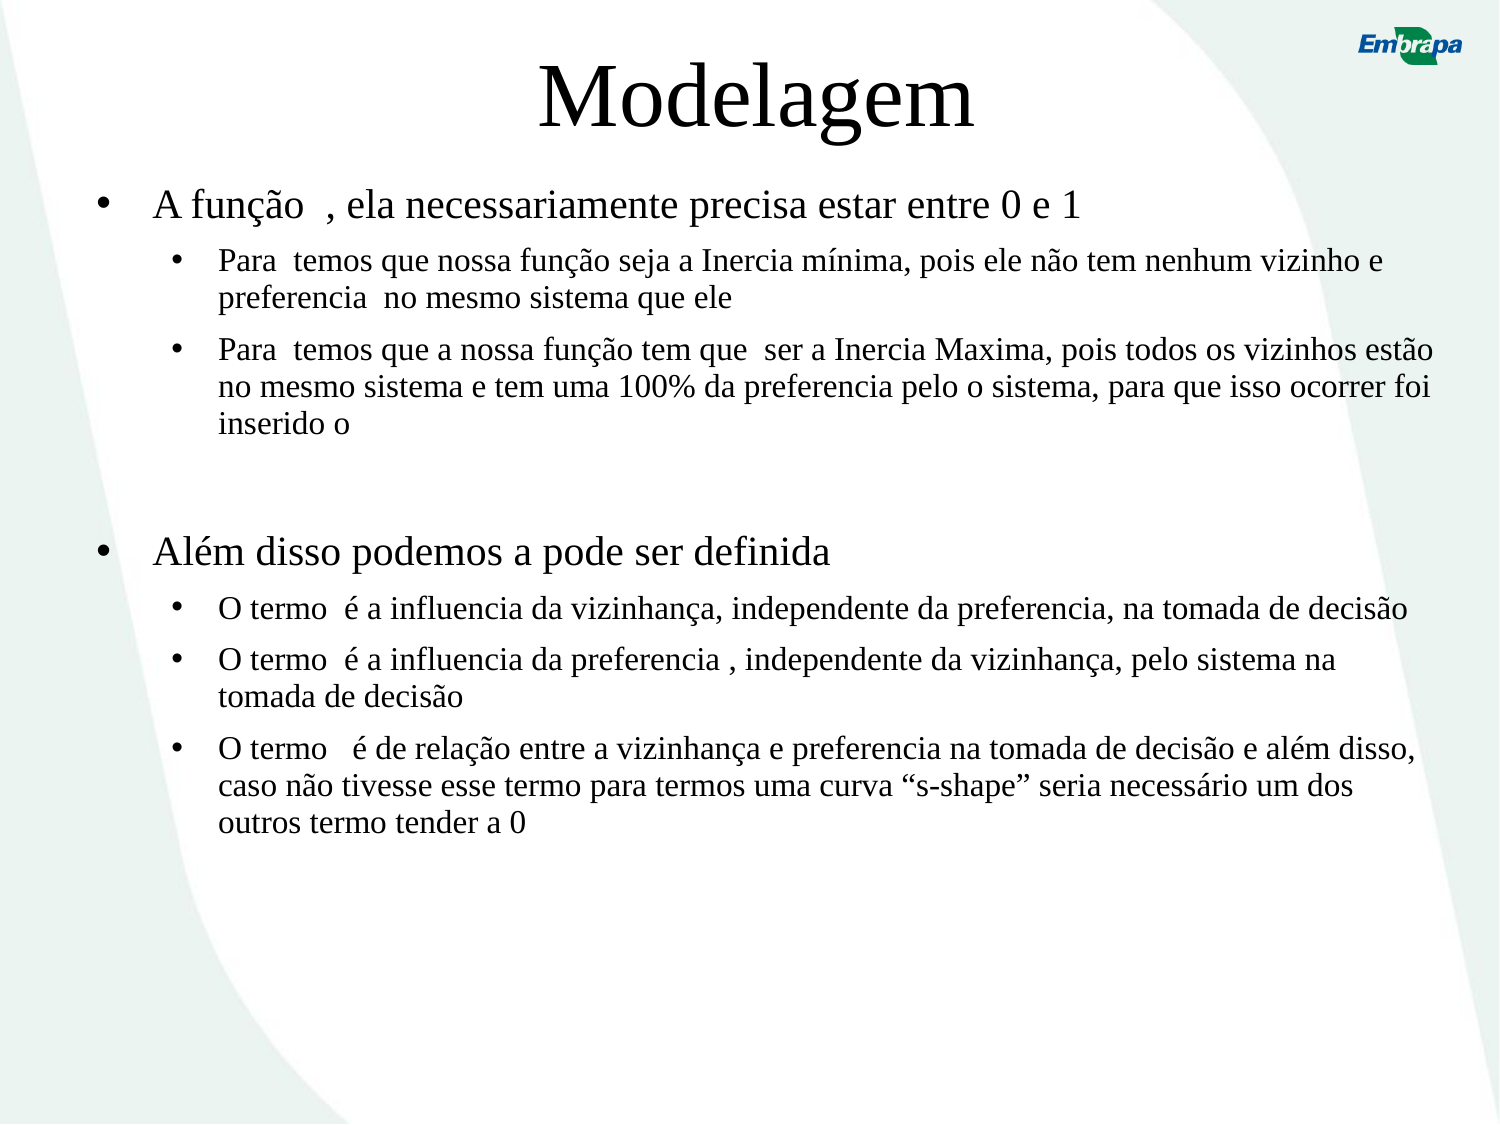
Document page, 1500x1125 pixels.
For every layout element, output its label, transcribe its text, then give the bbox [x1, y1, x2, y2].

title Modelagem [92, 29, 1422, 162]
picture [0, 0, 1500, 1124]
